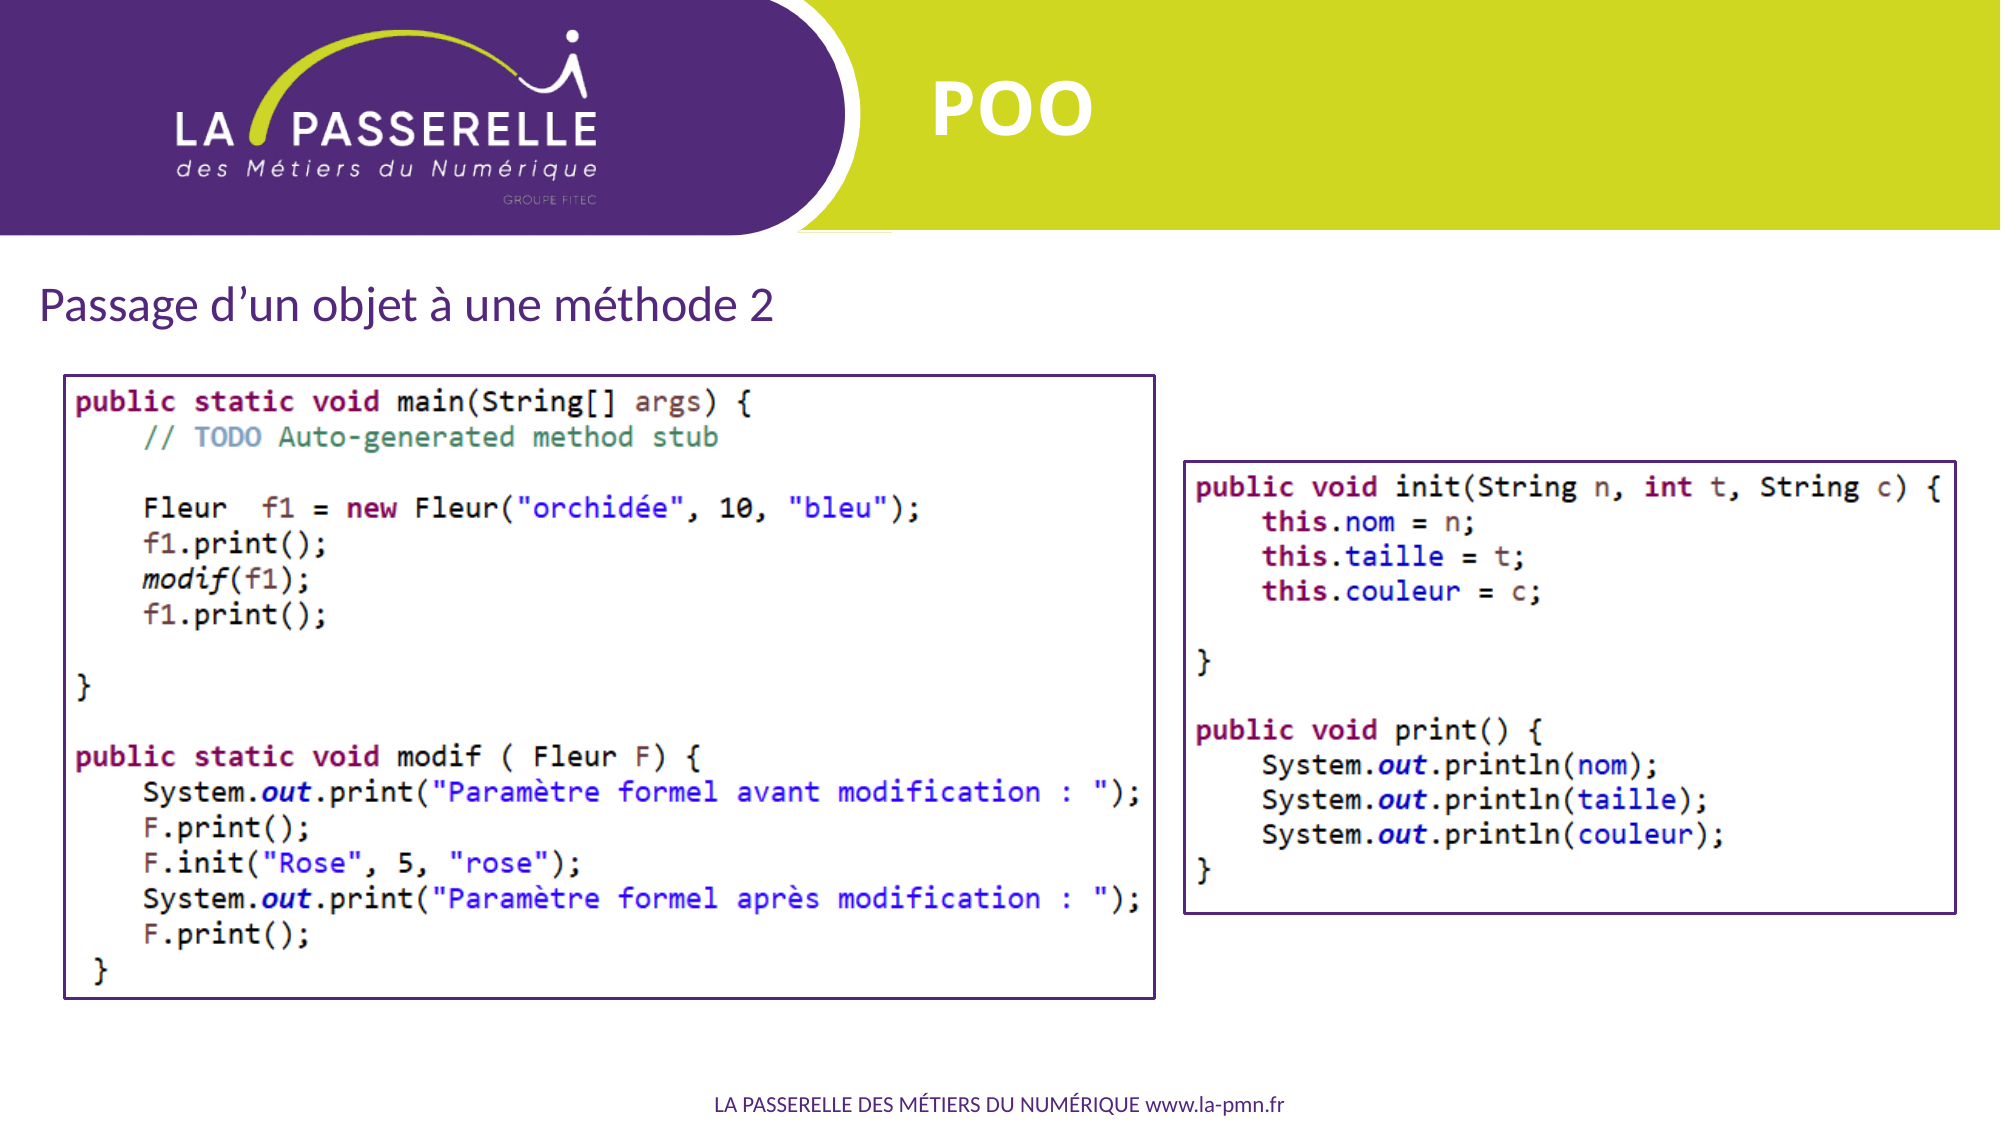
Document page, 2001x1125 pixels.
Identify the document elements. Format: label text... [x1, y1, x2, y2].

text_box POO [915, 63, 1186, 154]
picture [0, 0, 892, 264]
text_box LA PASSERELLE DES MÉTIERS DU NUMÉRIQUE www.la-pmn.fr [0, 1082, 2000, 1125]
text_box Passage d’un objet à une méthode 2 [25, 264, 890, 351]
picture [1185, 462, 1955, 912]
picture [66, 376, 1154, 998]
